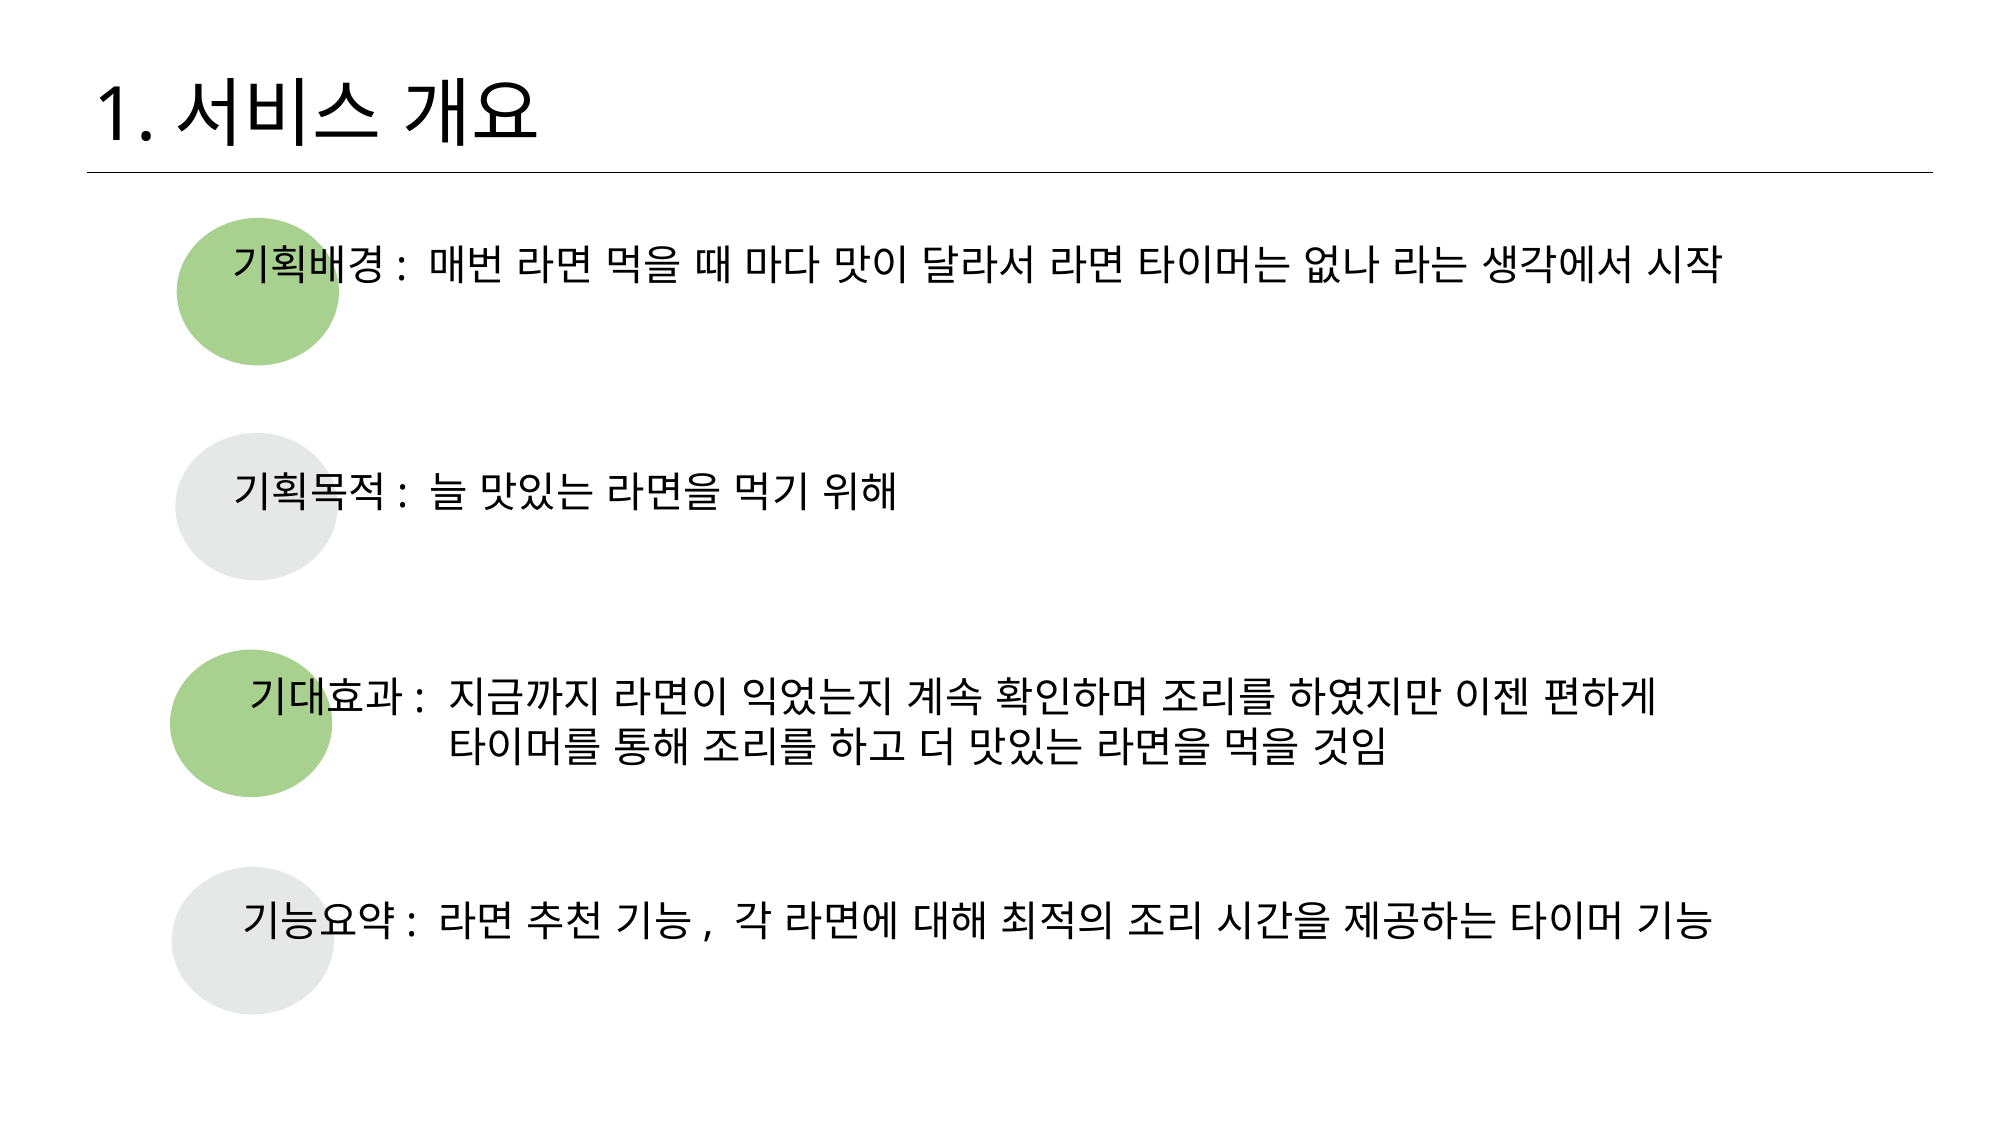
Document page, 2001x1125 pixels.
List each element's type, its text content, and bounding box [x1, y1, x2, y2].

text_box 기대효과: [235, 663, 433, 729]
text_box [170, 649, 332, 798]
text_box 기획배경: 매번 라면 먹을 때 마다 맛이 달라서 라면 타이머는 없나 라는 생각에서 시작 [217, 231, 1908, 296]
text_box [176, 217, 339, 366]
text_box 기능요약: 라면 추천 기능, 각 라면에 대해 최적의 조리 시간을 제공하는 타이머 기능 [227, 887, 1912, 952]
text_box 지금까지 라면이 익었는지 계속 확인하며 조리를 하였지만 이젠 편하게 타이머를 통해 조리를 하고 더 맛있는 라면을 먹을 것임 [433, 663, 1777, 779]
text_box [175, 432, 336, 581]
text_box 기획목적: 늘 맛있는 라면을 먹기 위해 [218, 458, 1734, 523]
text_box [171, 866, 333, 1015]
text_box 1.서비스 개요 [79, 57, 556, 163]
